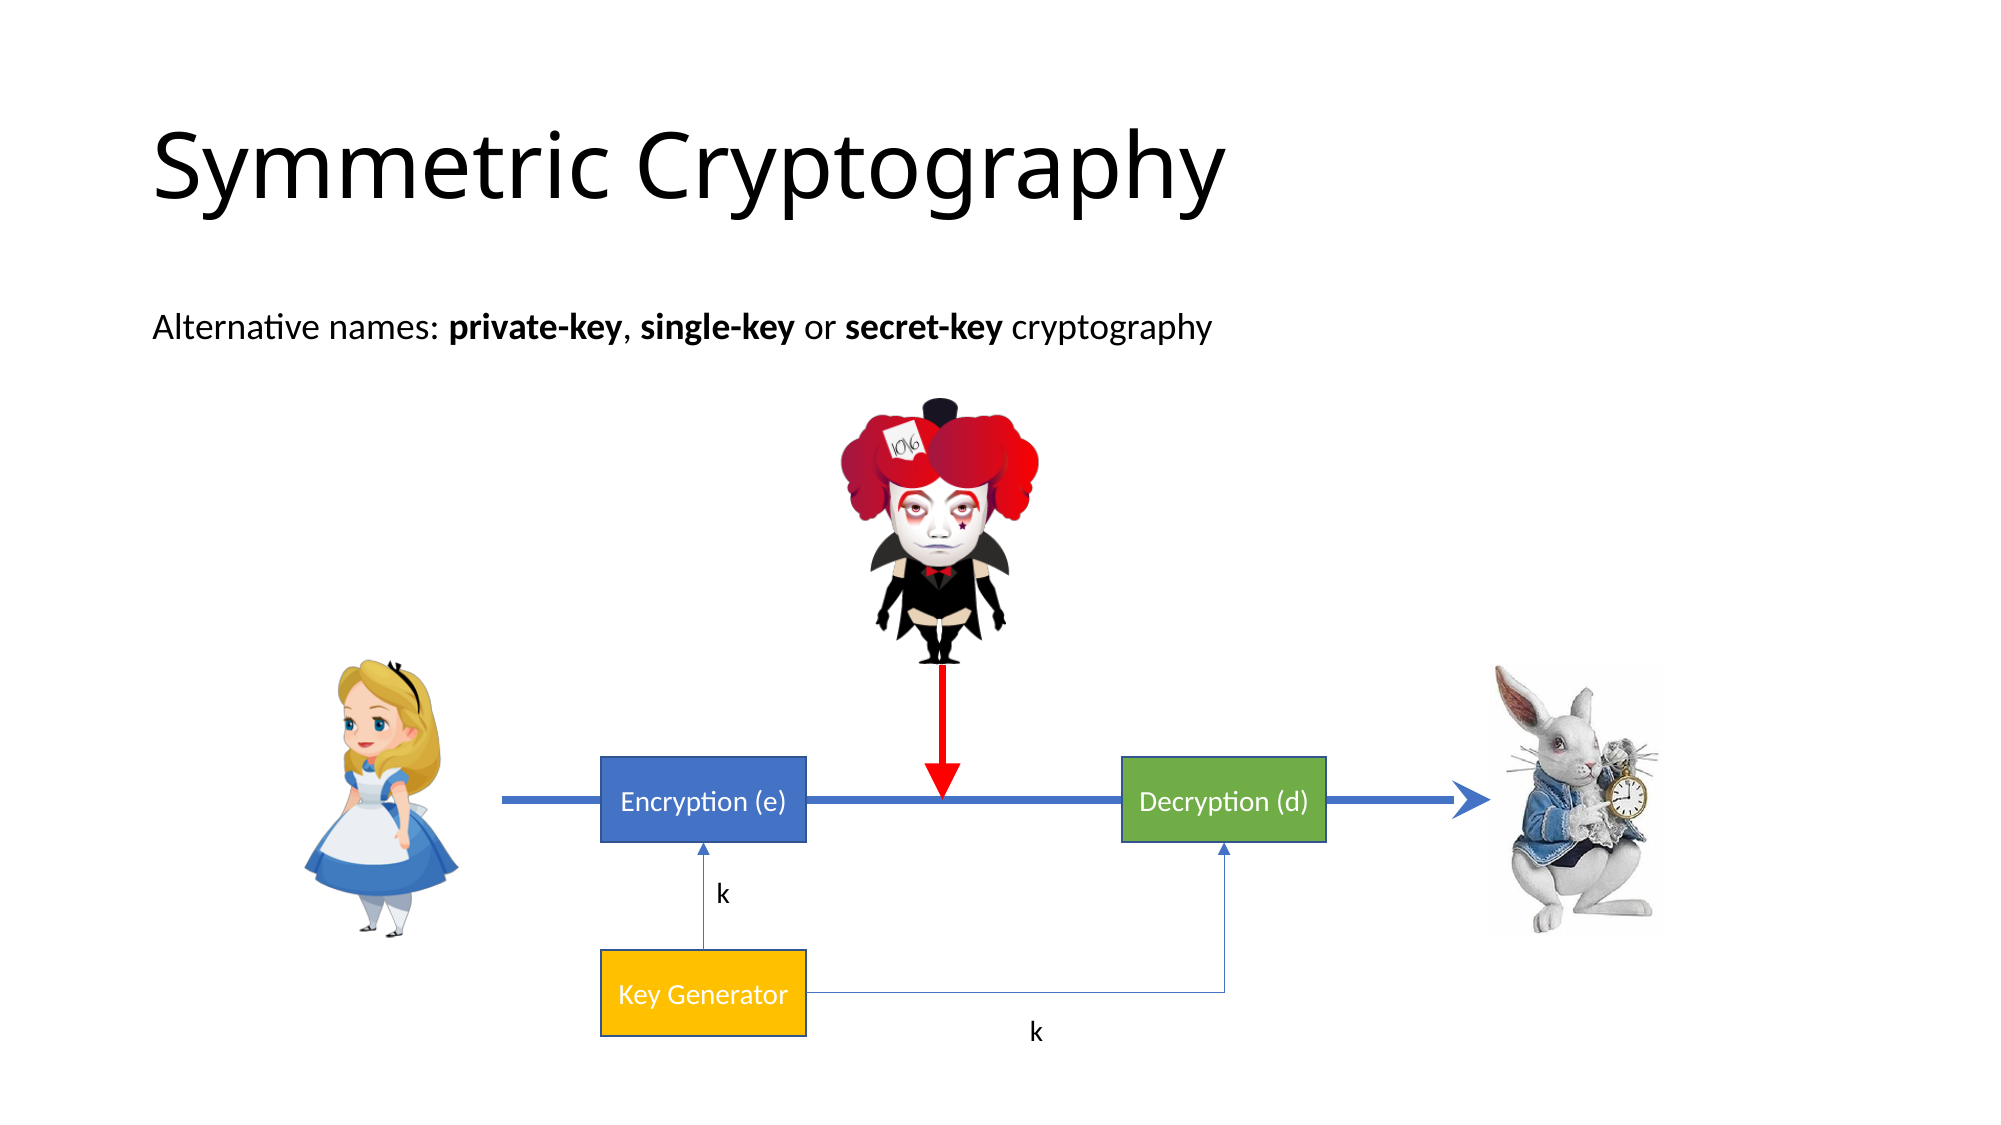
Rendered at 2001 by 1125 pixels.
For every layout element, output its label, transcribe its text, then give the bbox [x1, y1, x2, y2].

picture [262, 636, 503, 964]
text_box Decryption (d) [1121, 756, 1327, 799]
text_box Encryption (e) [600, 800, 807, 843]
picture [1490, 664, 1664, 935]
text_box k [704, 867, 745, 917]
text_box Decryption (d) [1121, 800, 1327, 843]
title Symmetric Cryptography [137, 59, 1863, 278]
list Alternative names: private-key, single-key or secret-key cryptography [137, 299, 1863, 1014]
picture [805, 397, 1073, 665]
text_box Encryption (e) [600, 756, 807, 799]
text_box k [1015, 1005, 1059, 1056]
text_box Key Generator [600, 949, 807, 1037]
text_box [805, 842, 1225, 993]
